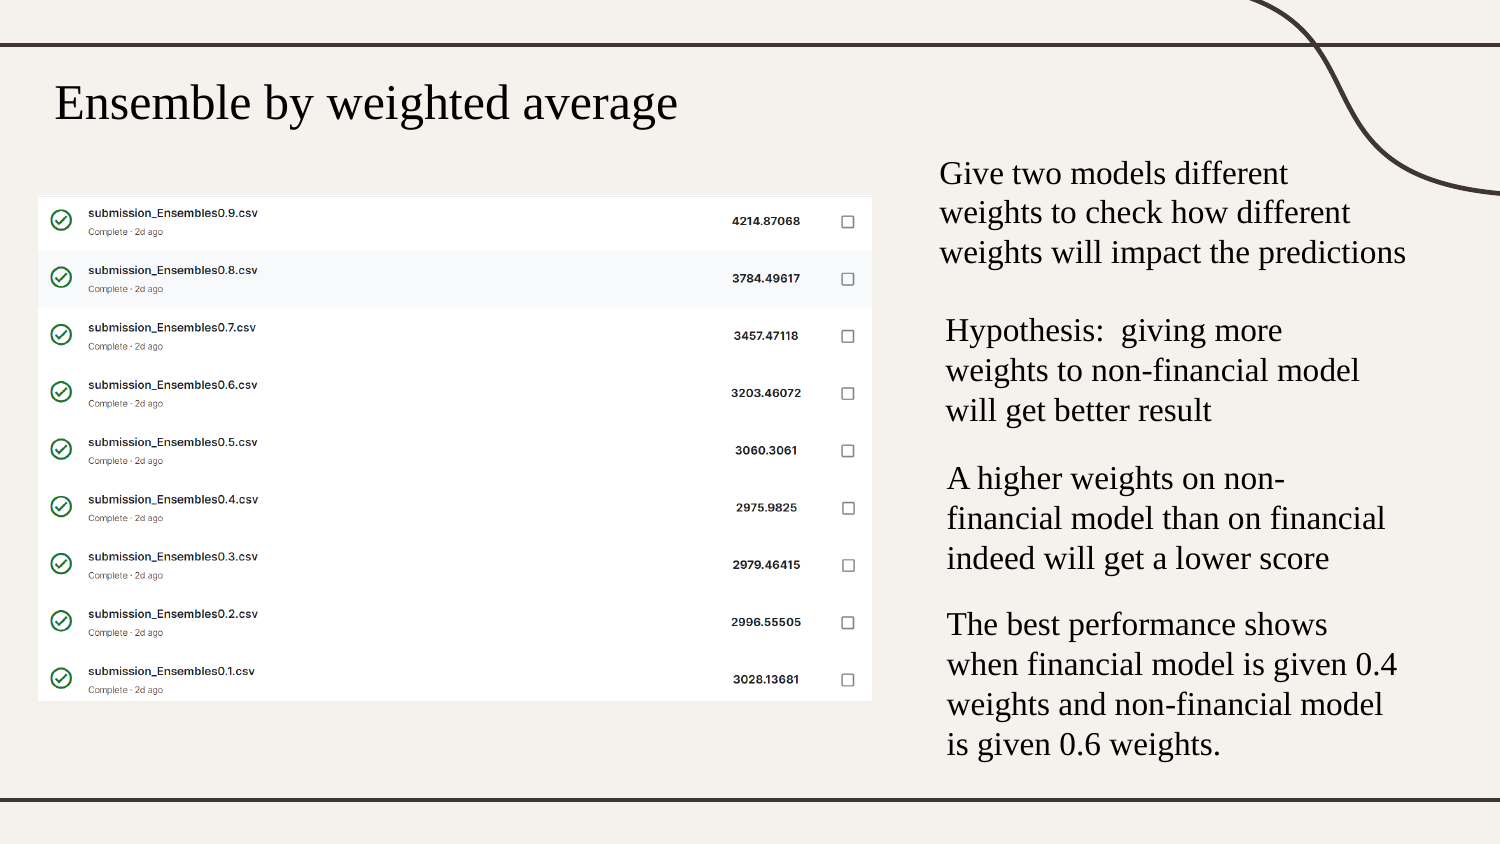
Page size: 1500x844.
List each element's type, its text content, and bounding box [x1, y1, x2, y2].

text_box Hypothesis: giving more weights to non-financial model will get better result [930, 300, 1410, 436]
text_box A higher weights on non-financial model than on financial indeed will get a lower score [931, 448, 1416, 584]
title Ensemble by weighted average [39, 54, 1238, 149]
text_box Give two models different weights to check how different weights will impact the predictions [924, 143, 1443, 278]
text_box The best performance shows when financial model is given 0.4 weights and non-financial model is given 0.6 weights. [931, 594, 1423, 770]
picture [38, 194, 873, 702]
